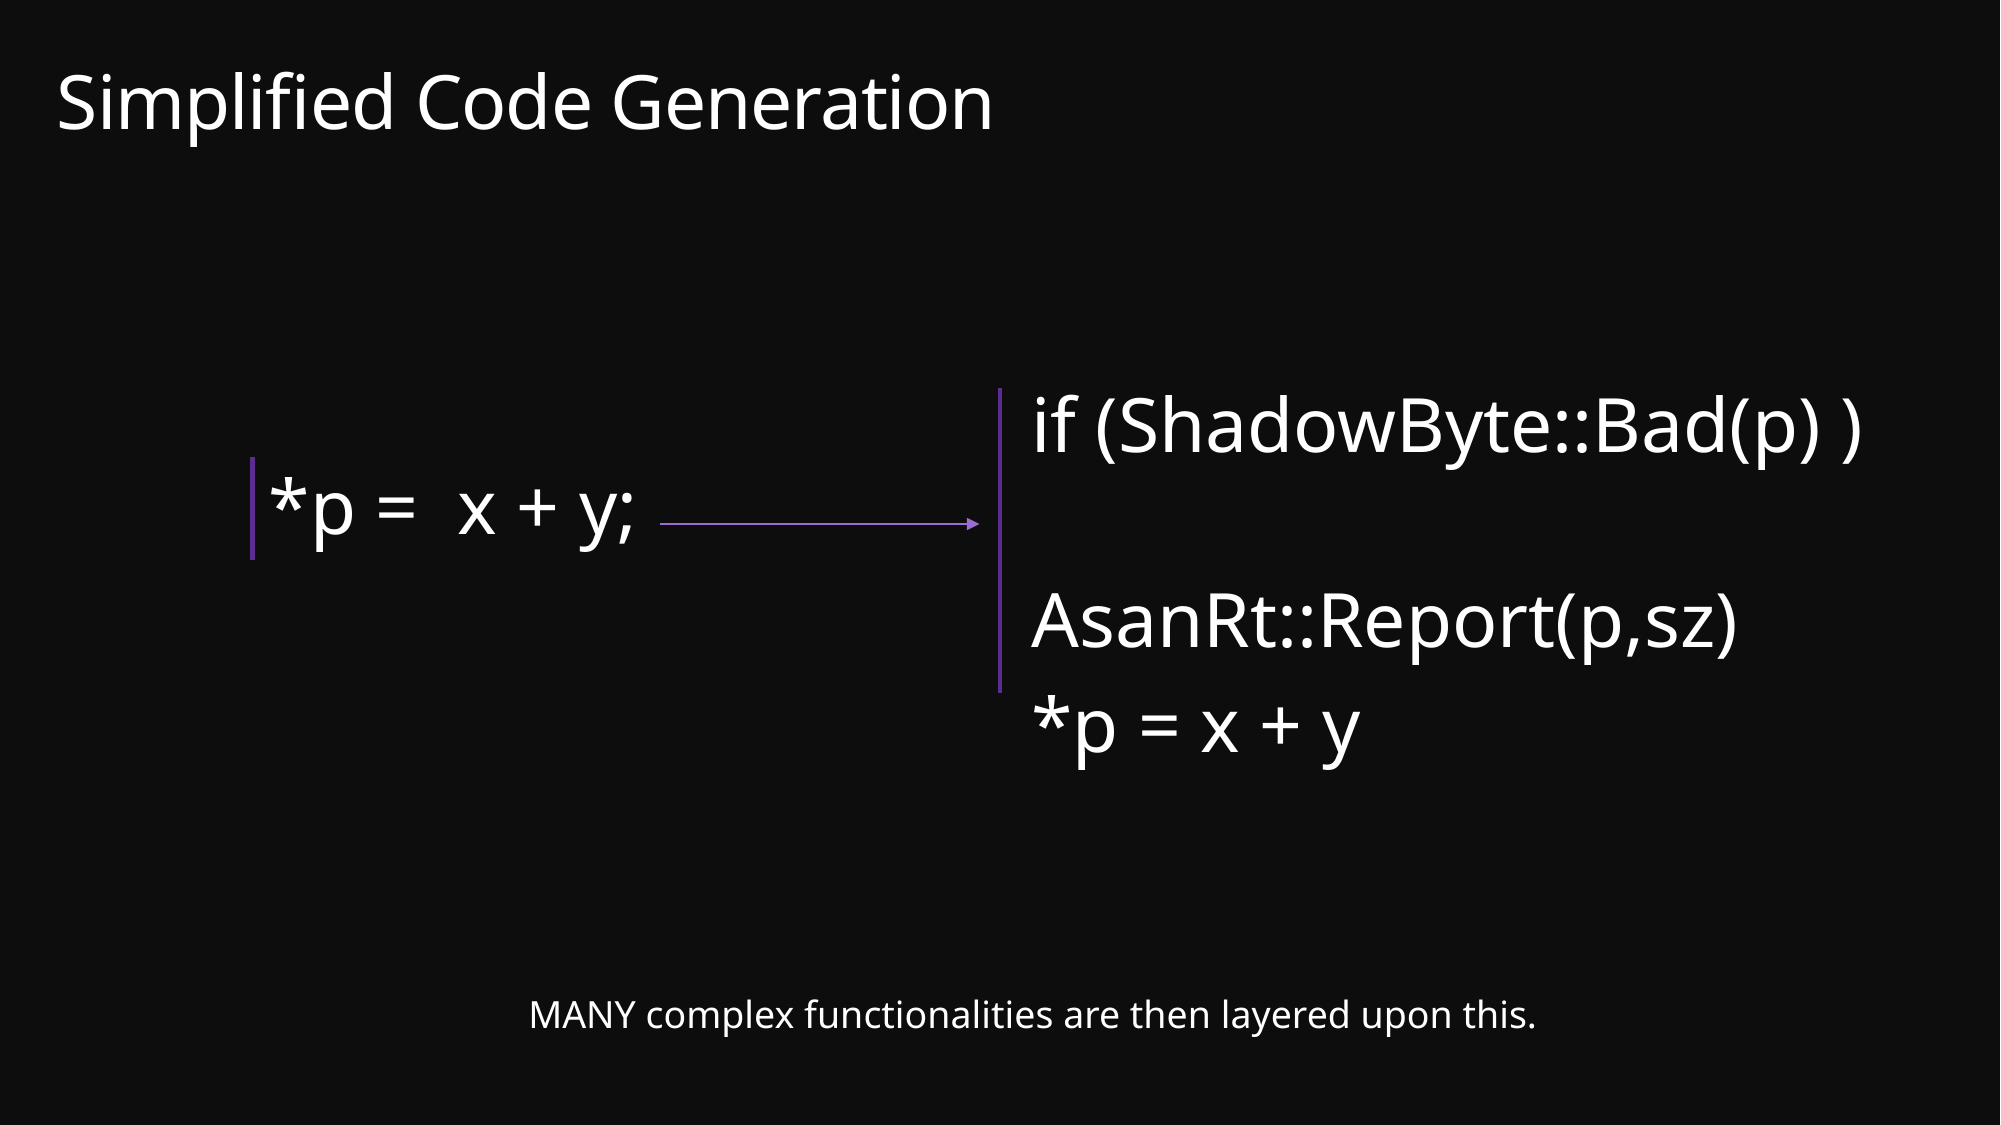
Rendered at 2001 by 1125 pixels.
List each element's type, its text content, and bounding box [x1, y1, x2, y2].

text_box MANY complex functionalities are then layered upon this. [513, 983, 1897, 1044]
list if (ShadowByte::Bad(p) ) AsanRt::Report(p,sz) *p = x + y [1031, 210, 1882, 694]
title Simplified Code Generation [56, 54, 1782, 272]
list *p = x + y; [118, 210, 969, 561]
